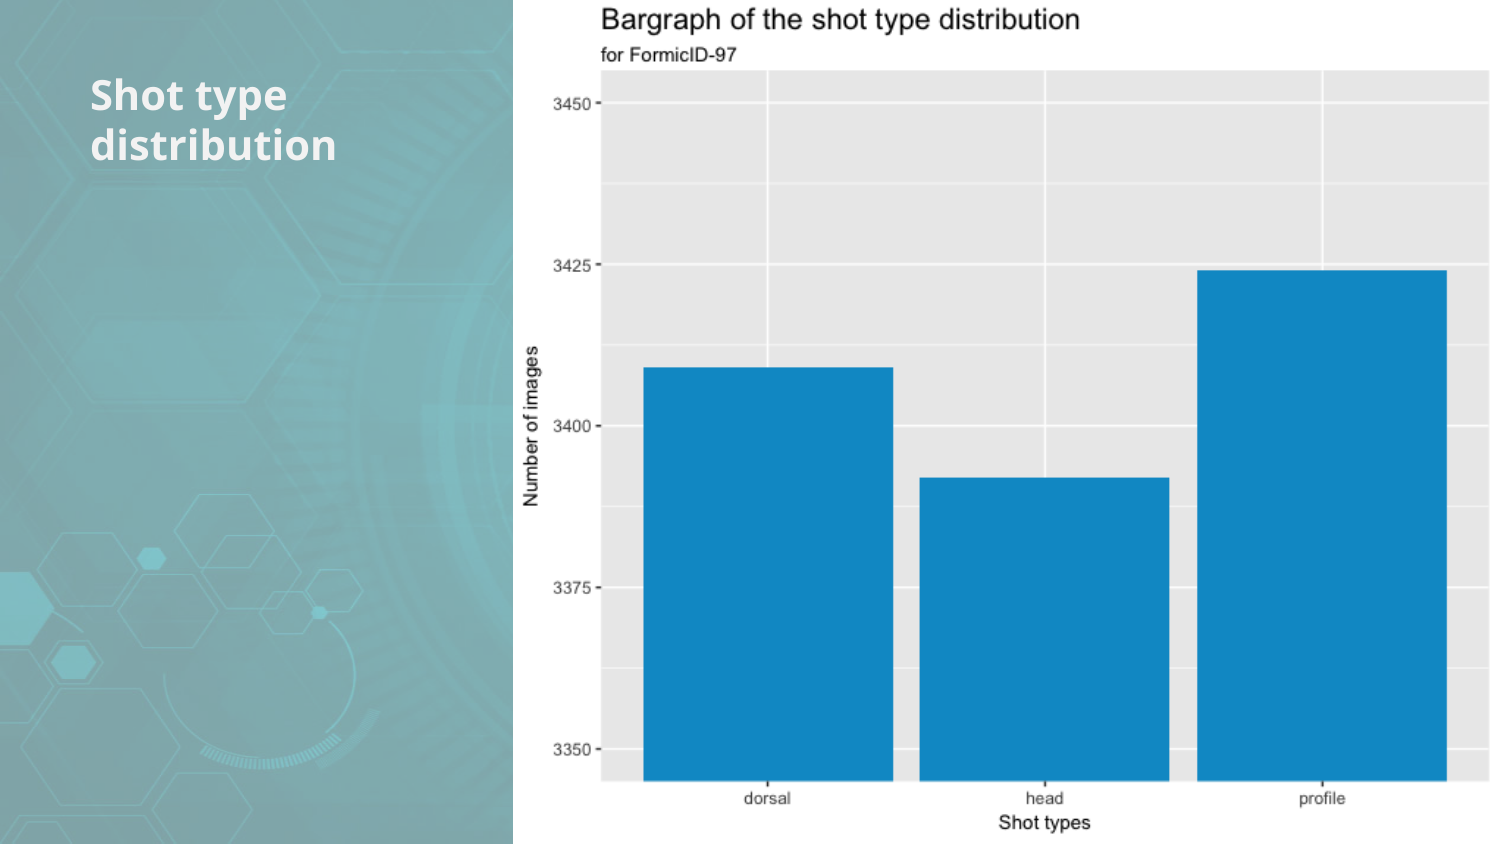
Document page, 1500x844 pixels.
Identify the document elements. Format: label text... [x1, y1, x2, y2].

title Shot type distribution [75, 33, 455, 177]
picture [512, 0, 1500, 844]
